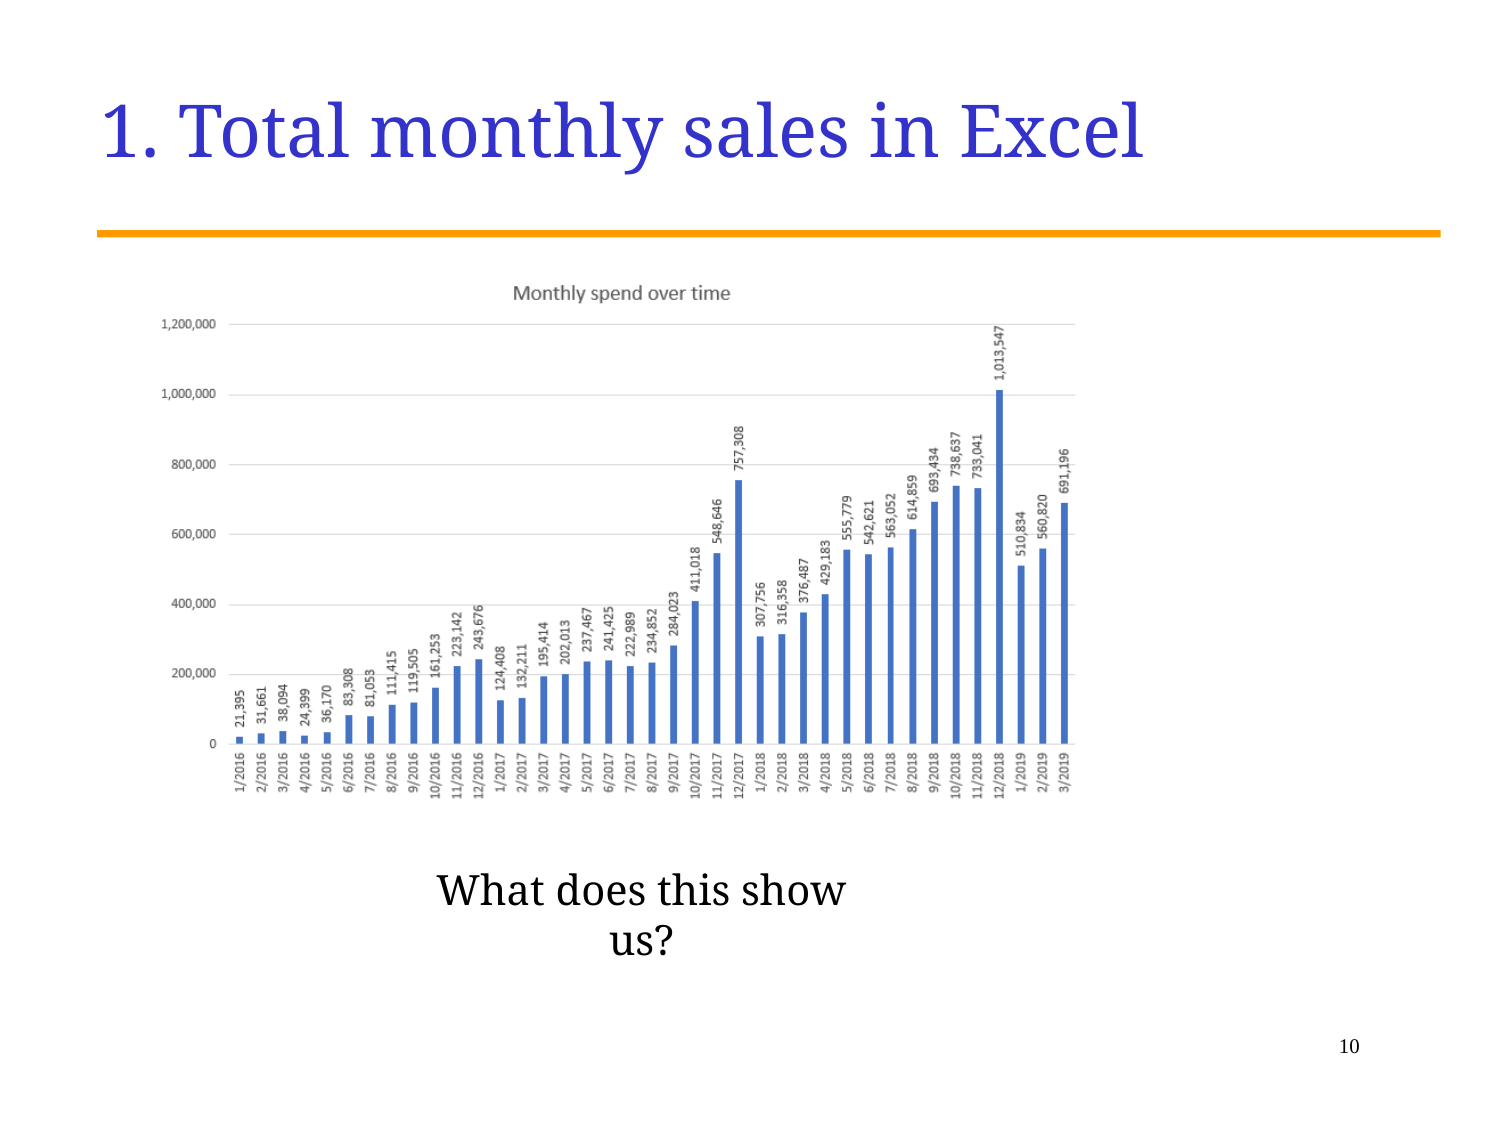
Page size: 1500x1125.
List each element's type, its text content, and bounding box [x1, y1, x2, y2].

text_box 1. Total monthly sales in Excel [85, 34, 1361, 222]
text_box [85, 304, 1400, 1042]
picture [152, 275, 1086, 803]
text_box What does this show us? [404, 856, 878, 936]
slide_number 10 [1062, 1042, 1375, 1100]
